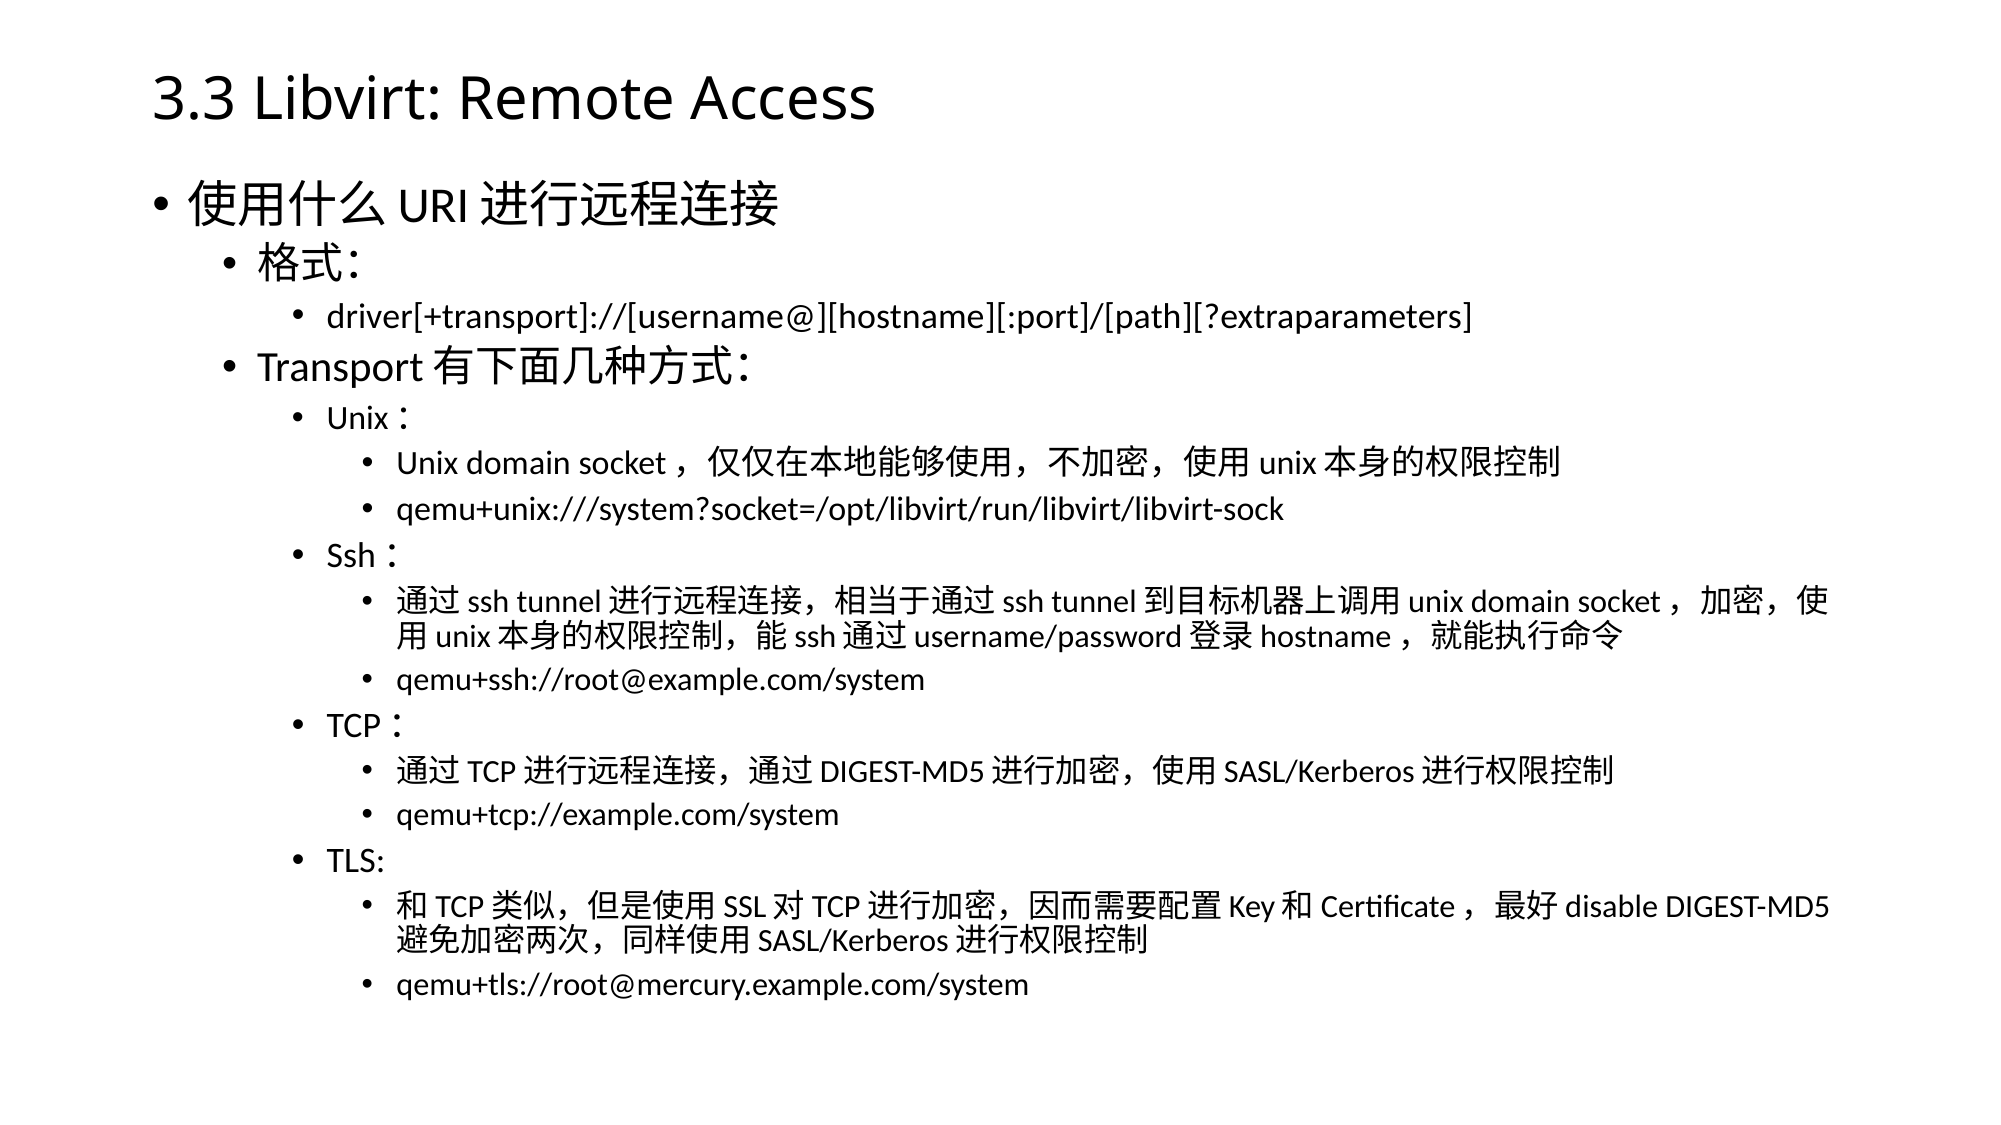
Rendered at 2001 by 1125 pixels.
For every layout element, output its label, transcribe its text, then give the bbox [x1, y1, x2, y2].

title 3.3 Libvirt: Remote Access [137, 59, 1863, 140]
list 使用什么URI进行远程连接 格式： driver[+transport]://[username@][hostname][:port]/[path][?extraparameters] Transport有下面几种方式： Unix： Unix domain socket，仅仅在本地能够使用，不加密，使用unix本身的权限控制 qemu+unix:///system?socket=/opt/libvirt/run/libvirt/libvirt-sock Ssh： 通过ssh tunnel进行远程连接，相当于通过ssh tunnel到目标机器上调用unix domain socket，加密，使用unix本身的权限控制，能ssh通过username/password登录hostname，就能执行命令 qemu+ssh://root@example.com/system TCP： 通过TCP进行远程连接，通过DIGEST-MD5进行加密，使用SASL/Kerberos进行权限控制 qemu+tcp://example.com/system TLS: 和TCP类似，但是使用SSL对TCP进行加密，因而需要配置Key和Certificate，最好disable DIGEST-MD5避免加密两次，同样使用SASL/Kerberos进行权限控制 qemu+tls://root@mercury.example.com/system [137, 171, 1863, 1014]
